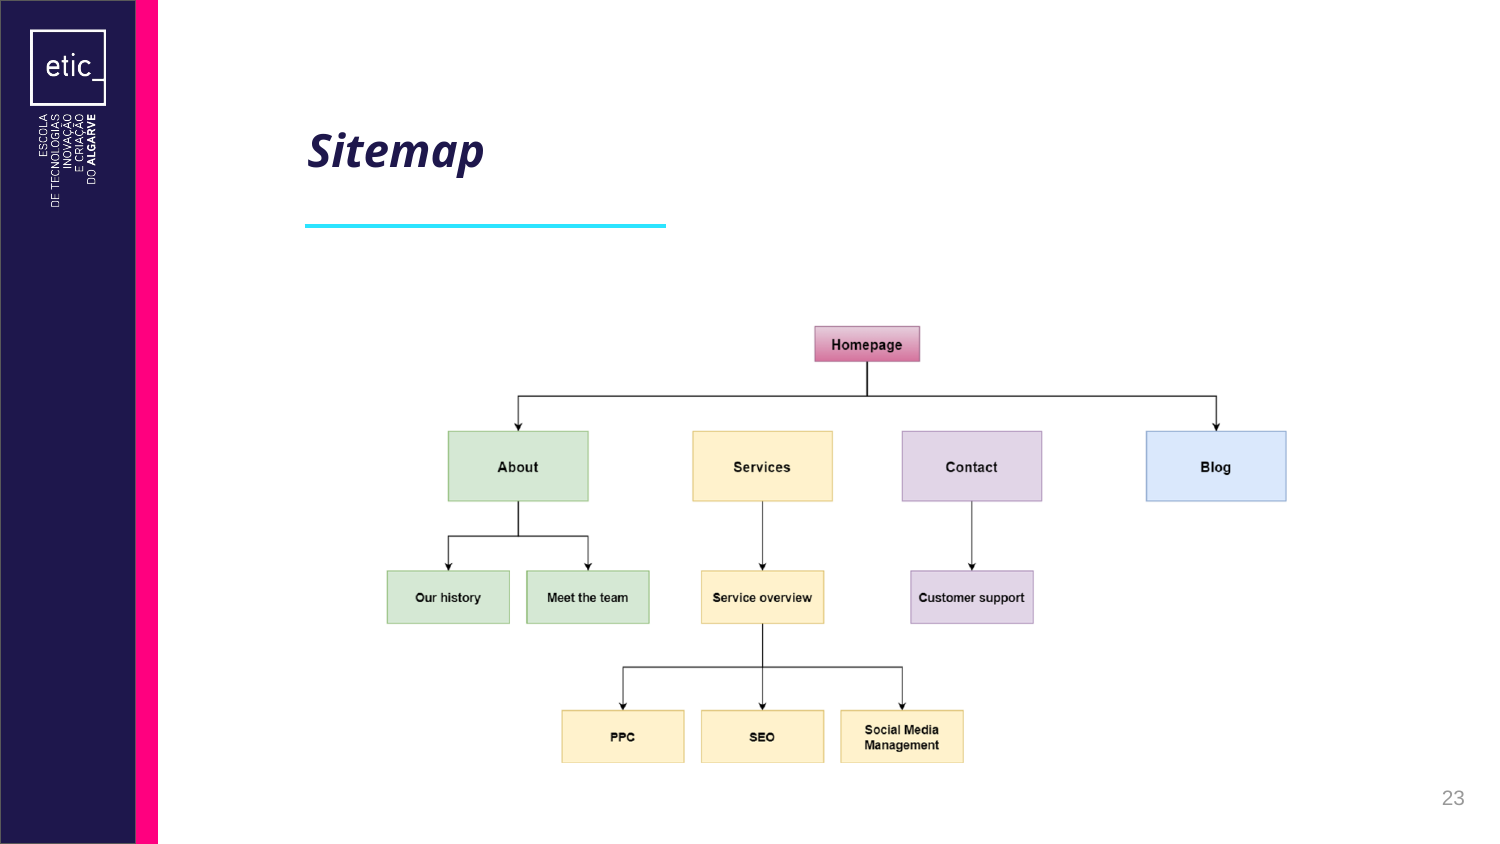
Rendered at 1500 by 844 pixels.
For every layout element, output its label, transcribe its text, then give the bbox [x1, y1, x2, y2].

picture [30, 29, 106, 207]
picture [367, 285, 1293, 816]
title Sitemap [292, 80, 1162, 219]
slide_number ‹#› [1389, 764, 1480, 830]
